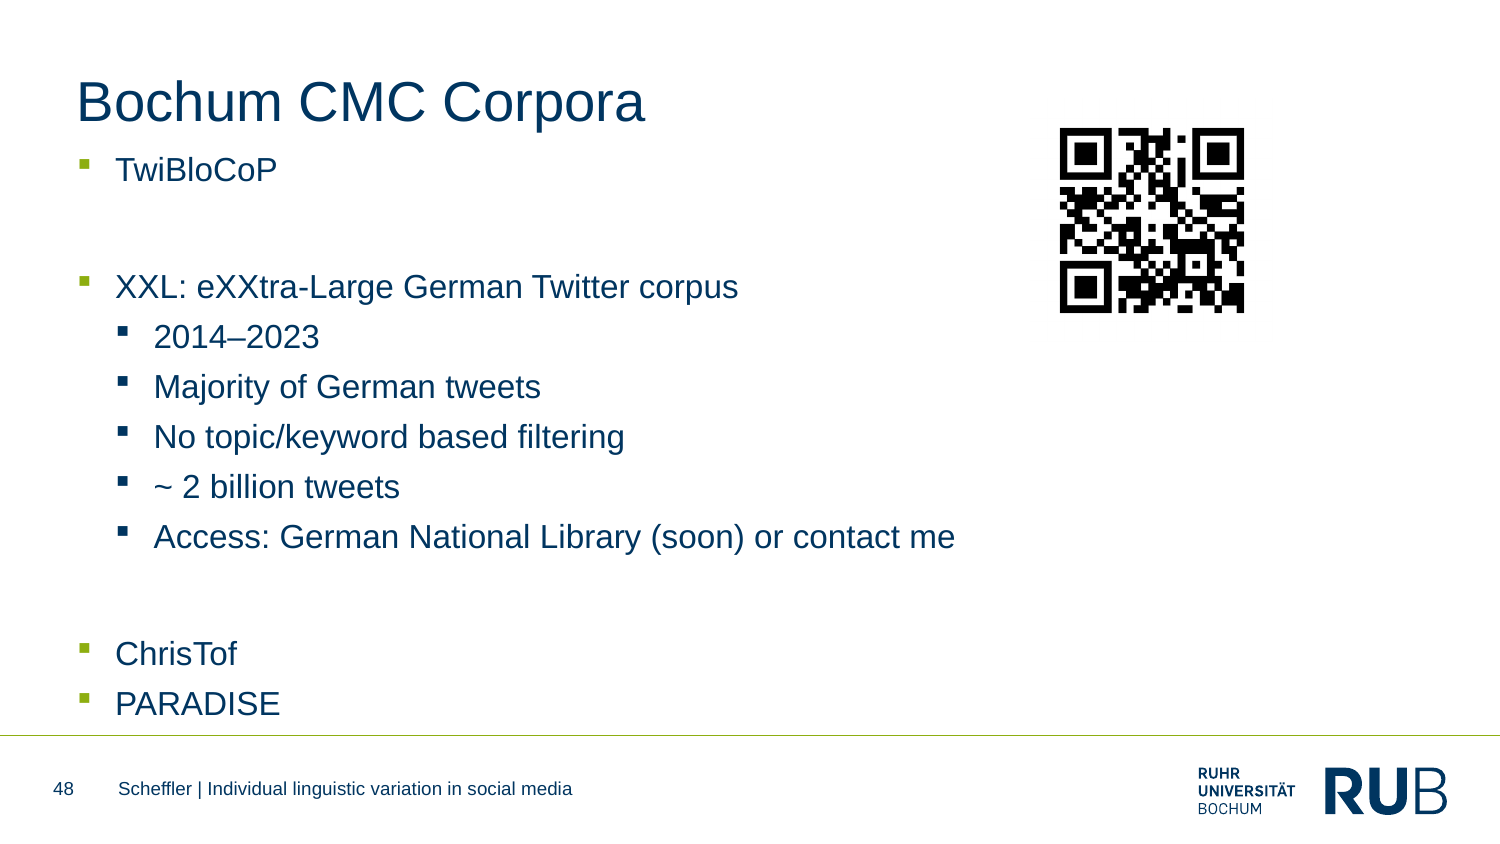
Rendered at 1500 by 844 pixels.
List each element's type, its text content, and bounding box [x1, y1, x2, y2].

title Bochum CMC Corpora [76, 64, 1317, 142]
slide_number 48 [53, 779, 95, 798]
picture [1030, 98, 1273, 342]
list TwiBloCoP XXL: eXXtra-Large German Twitter corpus 2014–2023 Majority of German tweets No topic/keyword based filtering ~ 2 billion tweets Access: German National Library (soon) or contact me ChrisTof PARADISE [76, 150, 1317, 729]
footer Scheffler | Individual linguistic variation in social media [118, 779, 1152, 798]
